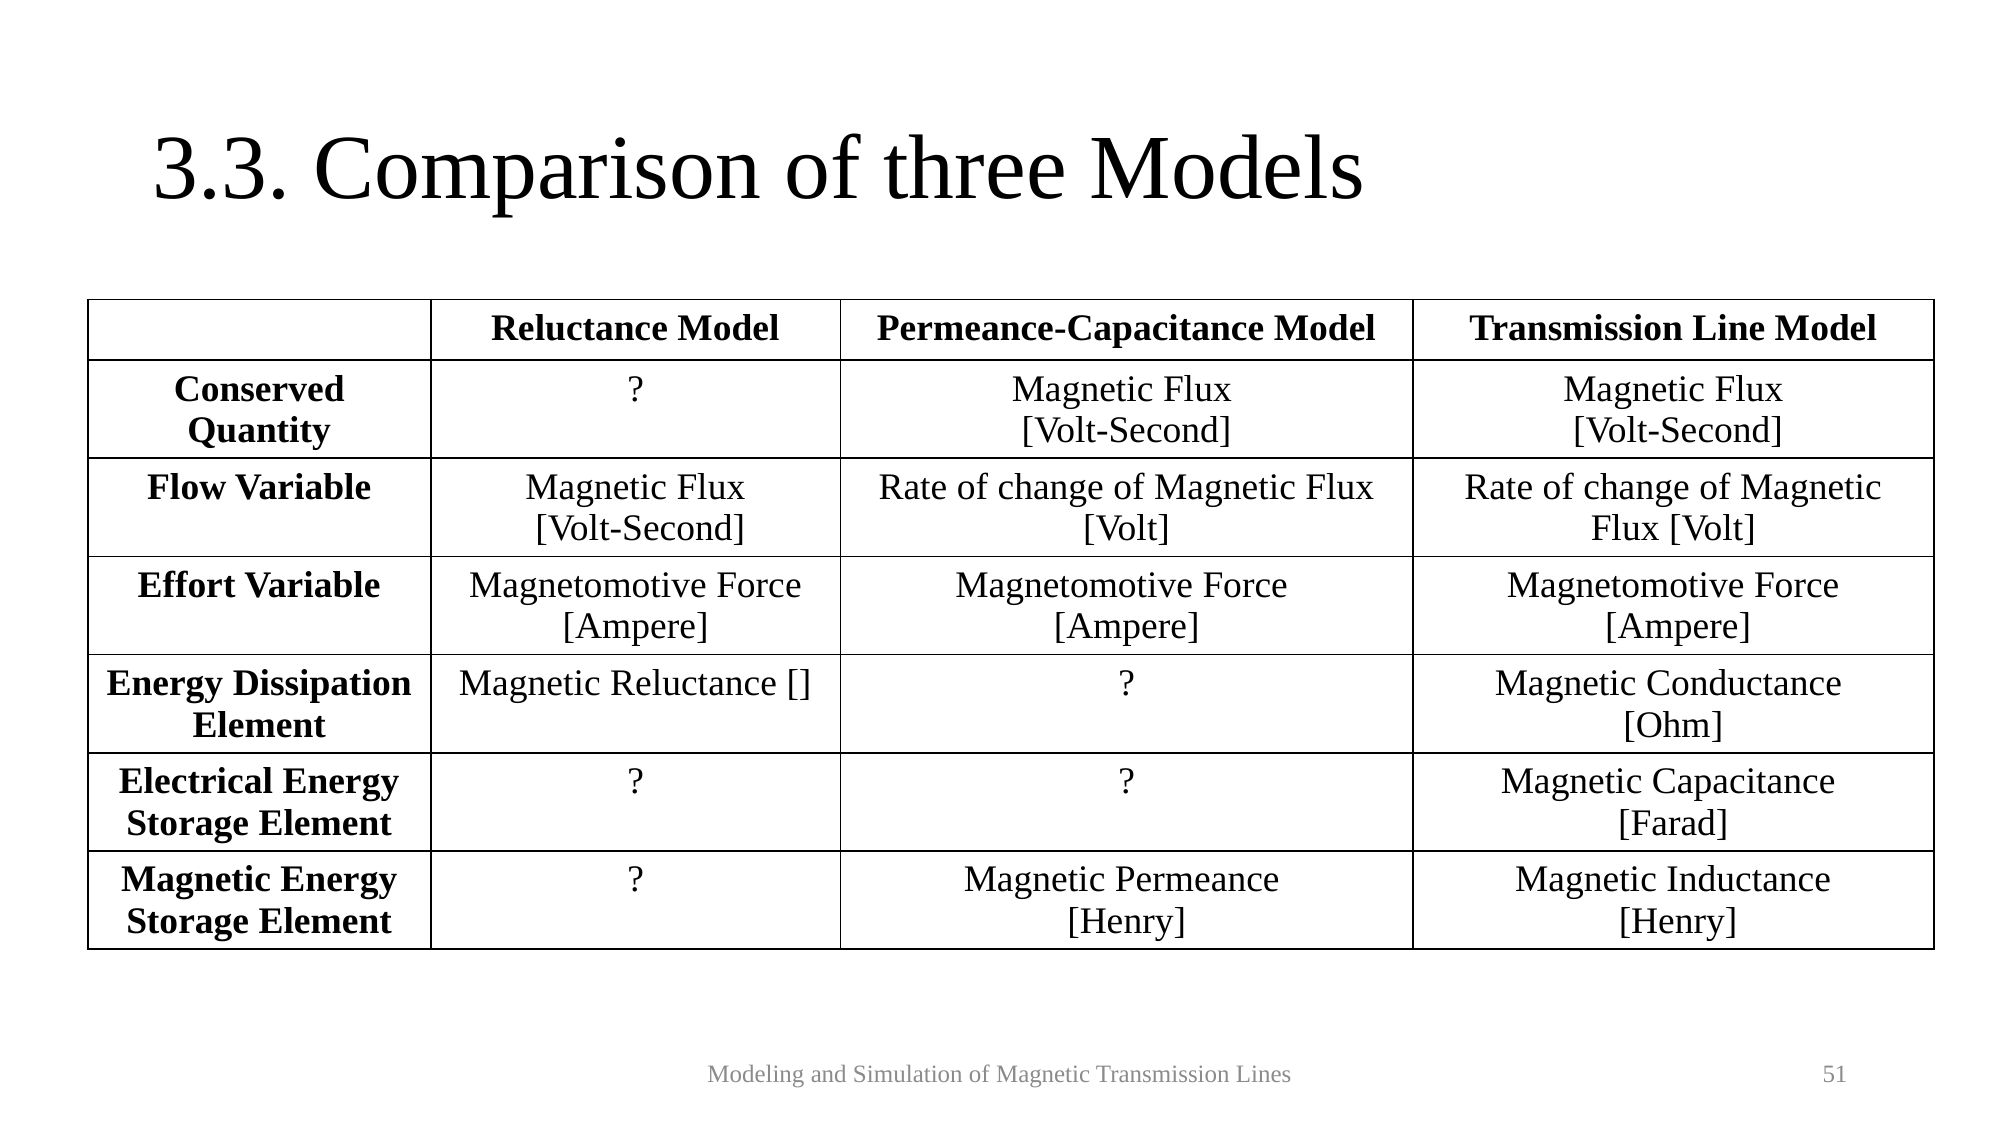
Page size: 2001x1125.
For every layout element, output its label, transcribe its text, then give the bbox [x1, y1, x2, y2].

title 3.3. Comparison of three Models [137, 59, 1863, 278]
footer Modeling and Simulation of Magnetic Transmission Lines [662, 1042, 1338, 1103]
slide_number 51 [1412, 1042, 1863, 1103]
